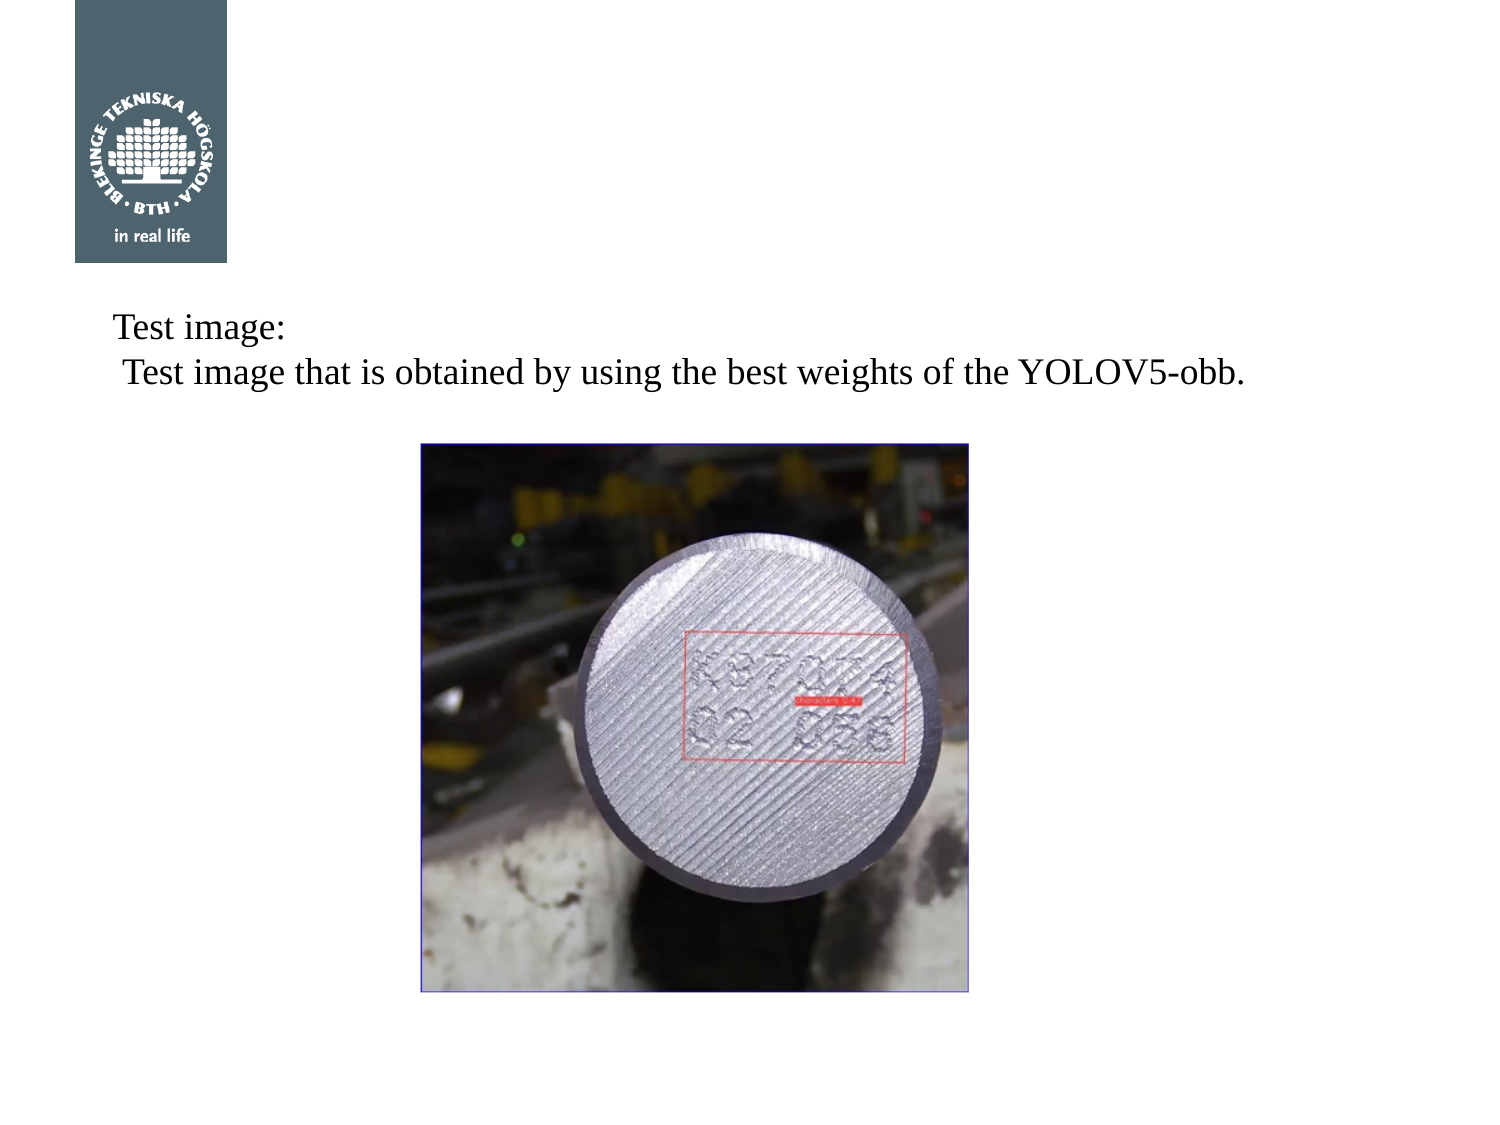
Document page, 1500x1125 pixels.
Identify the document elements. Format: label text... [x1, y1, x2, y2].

picture [417, 436, 975, 995]
subtitle Test image: Test image that is obtained by using the best weights of the YOLOV5-obb. [75, 301, 1425, 393]
picture [75, 0, 227, 263]
